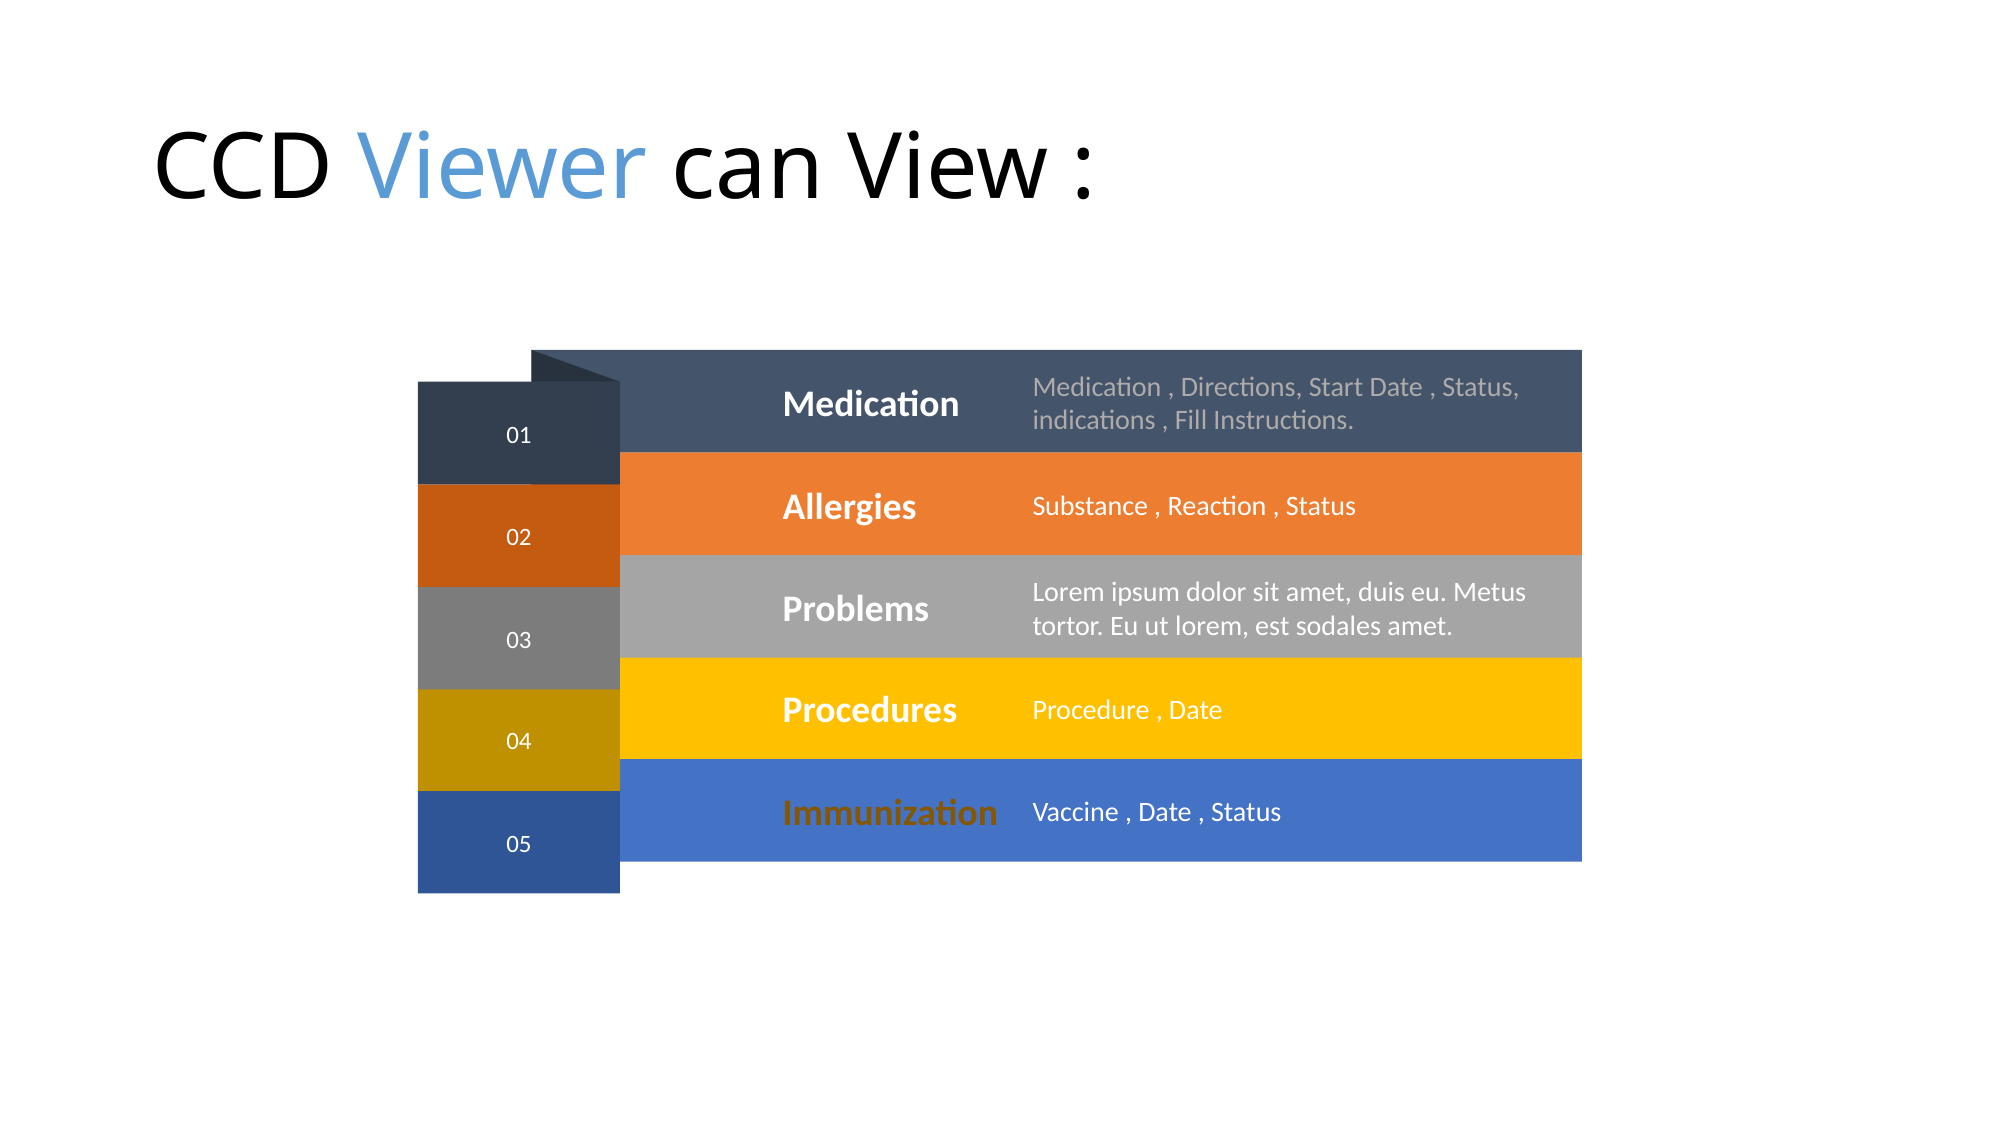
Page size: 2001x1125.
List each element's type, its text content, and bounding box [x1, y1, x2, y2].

text_box Procedure , Date [1017, 683, 1582, 733]
text_box [621, 760, 1583, 863]
text_box 01 [417, 381, 621, 485]
text_box Immunization [767, 780, 1018, 841]
text_box Procedures [767, 678, 1018, 738]
text_box Substance , Reaction , Status [1017, 480, 1582, 529]
text_box [621, 453, 1583, 556]
text_box Medication , Directions, Start Date , Status, indications , Fill Instructions. [1017, 360, 1582, 443]
text_box 05 [417, 792, 621, 894]
text_box Problems [767, 576, 1017, 637]
text_box Vaccine , Date , Status [1017, 786, 1582, 835]
text_box Lorem ipsum dolor sit amet, duis eu. Metus tortor. Eu ut lorem, est sodales amet. [1017, 565, 1582, 648]
text_box [621, 556, 1583, 659]
text_box [621, 659, 1583, 760]
text_box 03 [417, 588, 621, 691]
text_box [531, 349, 620, 382]
text_box 04 [417, 691, 621, 792]
text_box Allergies [767, 474, 1018, 535]
text_box Medication [767, 372, 1017, 432]
text_box [532, 349, 1583, 453]
text_box 02 [417, 485, 621, 588]
title CCD Viewer can View : [137, 59, 1863, 278]
